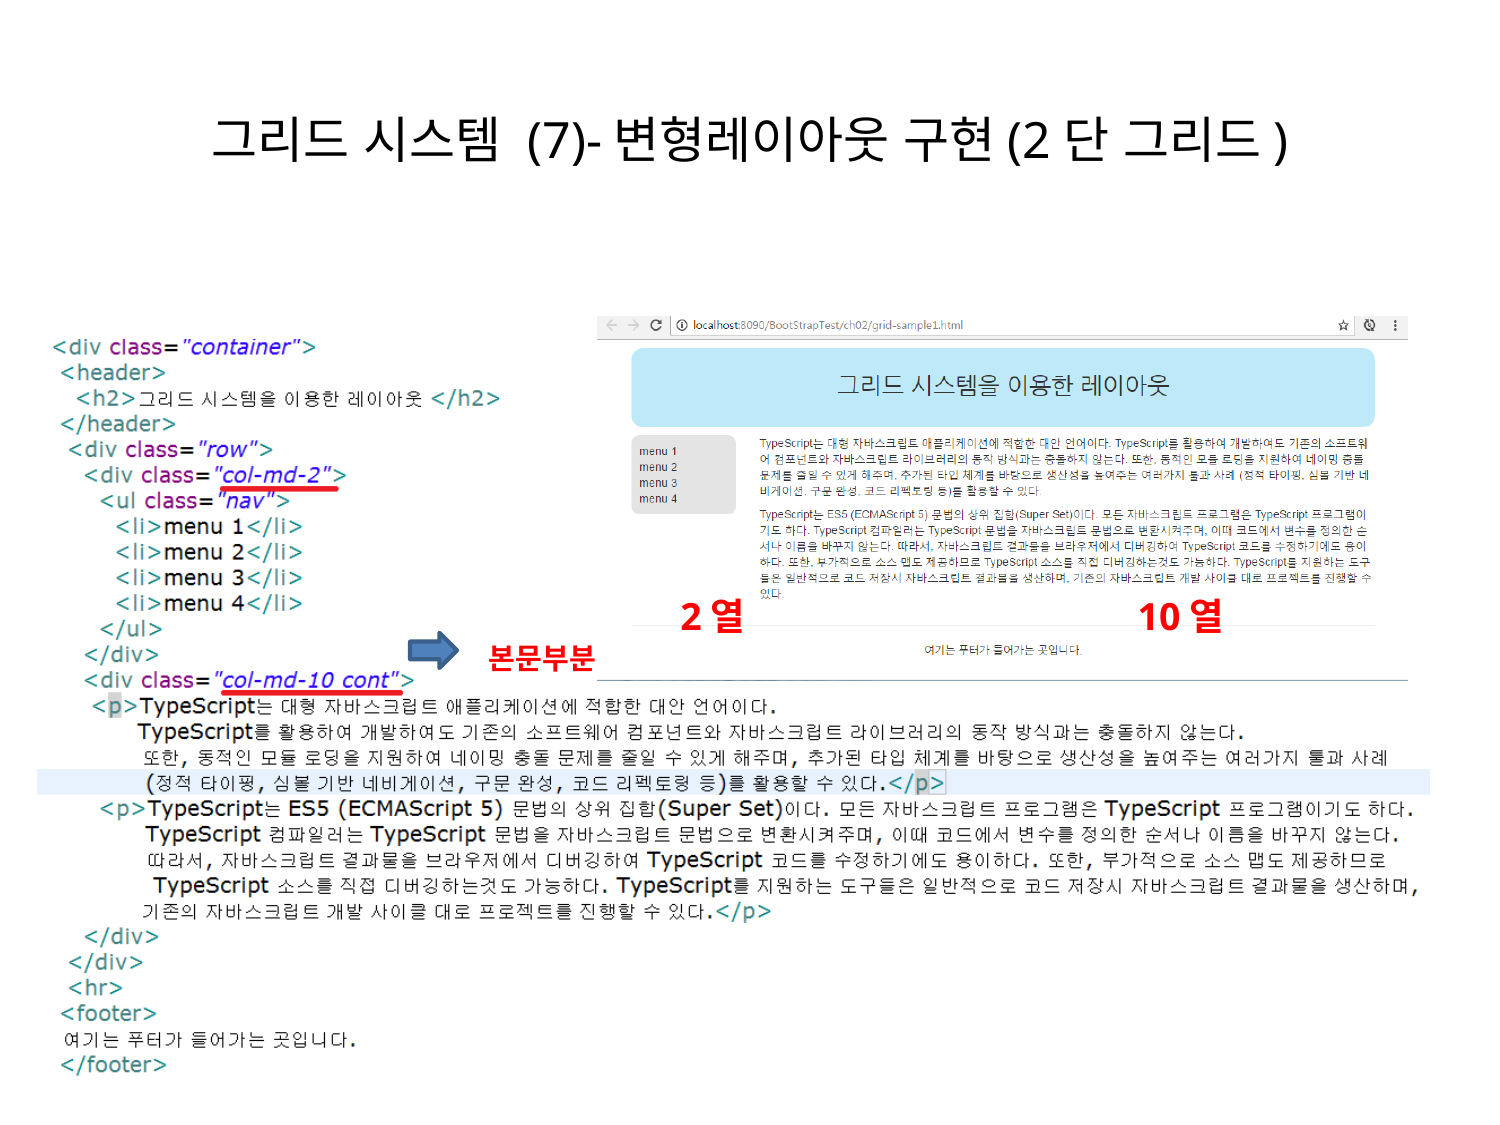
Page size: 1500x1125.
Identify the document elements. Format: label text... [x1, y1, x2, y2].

picture [37, 316, 1430, 1079]
title 그리드 시스템 (7)-변형레이아웃 구현(2단 그리드) [75, 45, 1425, 233]
